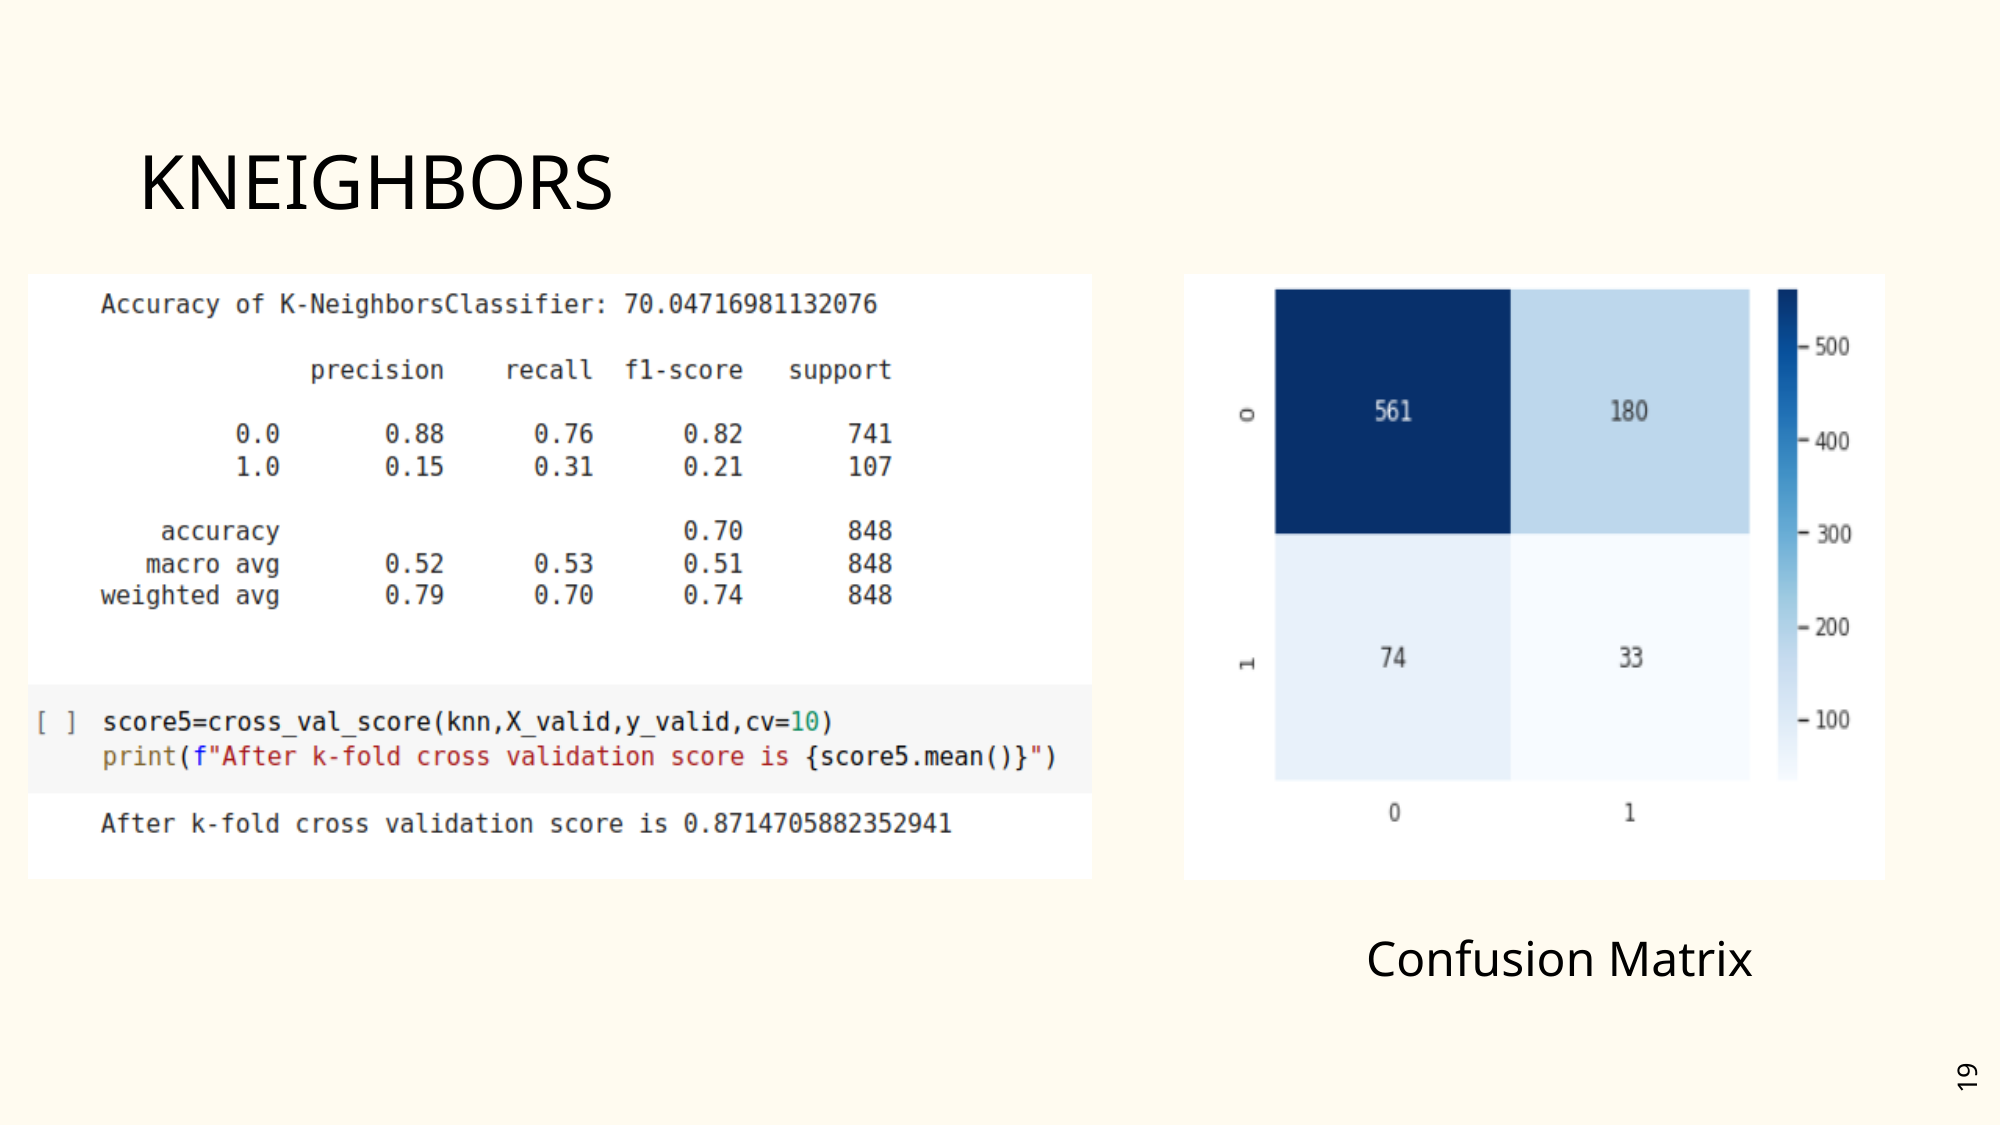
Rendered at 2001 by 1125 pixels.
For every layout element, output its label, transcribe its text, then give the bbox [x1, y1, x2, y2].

picture [1184, 274, 1886, 880]
slide_number ‹#› [1937, 1032, 2000, 1125]
text_box Confusion Matrix [1351, 913, 1844, 1002]
picture [28, 274, 1092, 915]
title KNEIGHBORS [139, 145, 1082, 273]
